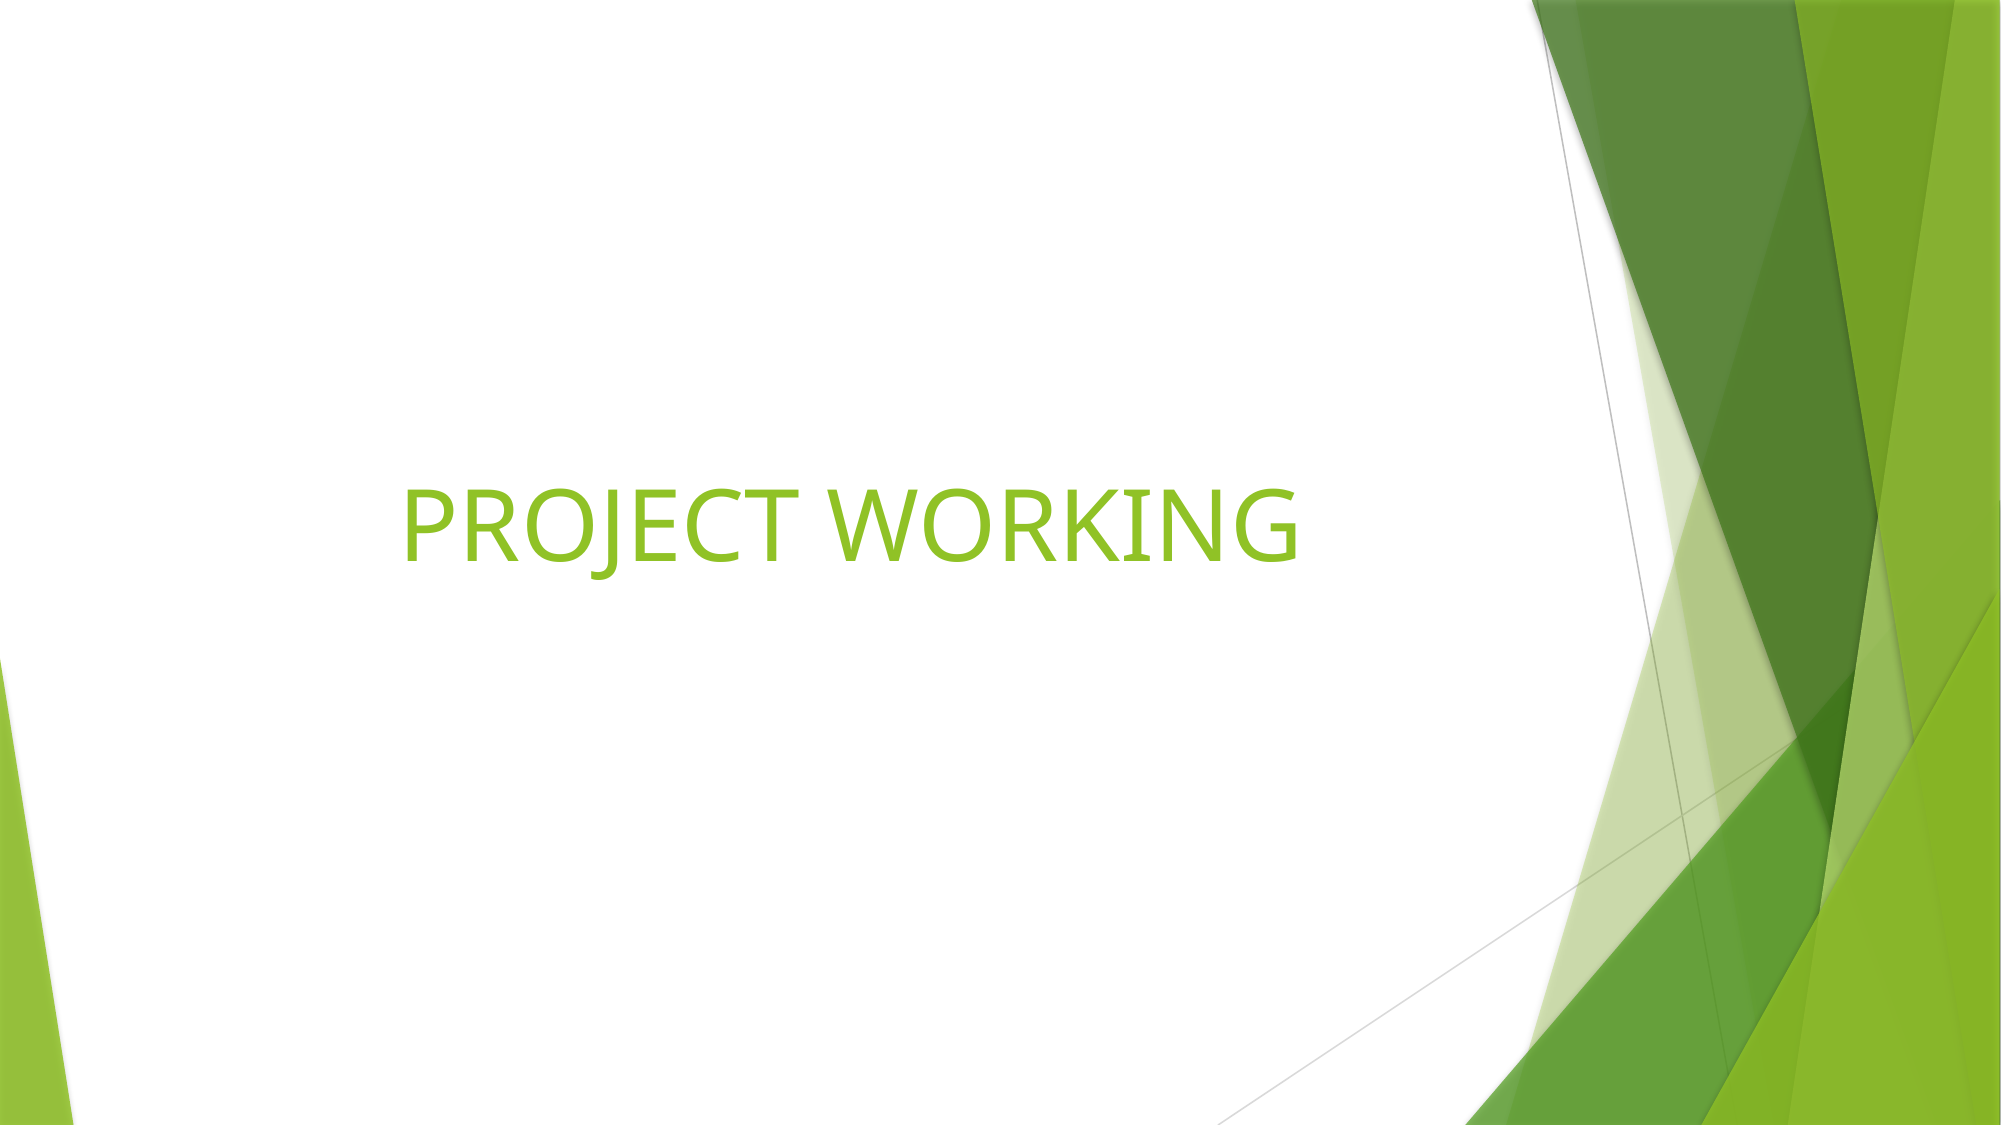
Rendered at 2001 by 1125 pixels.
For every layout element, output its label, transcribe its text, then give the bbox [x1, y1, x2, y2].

title PROJECT WORKING [146, 454, 1557, 671]
